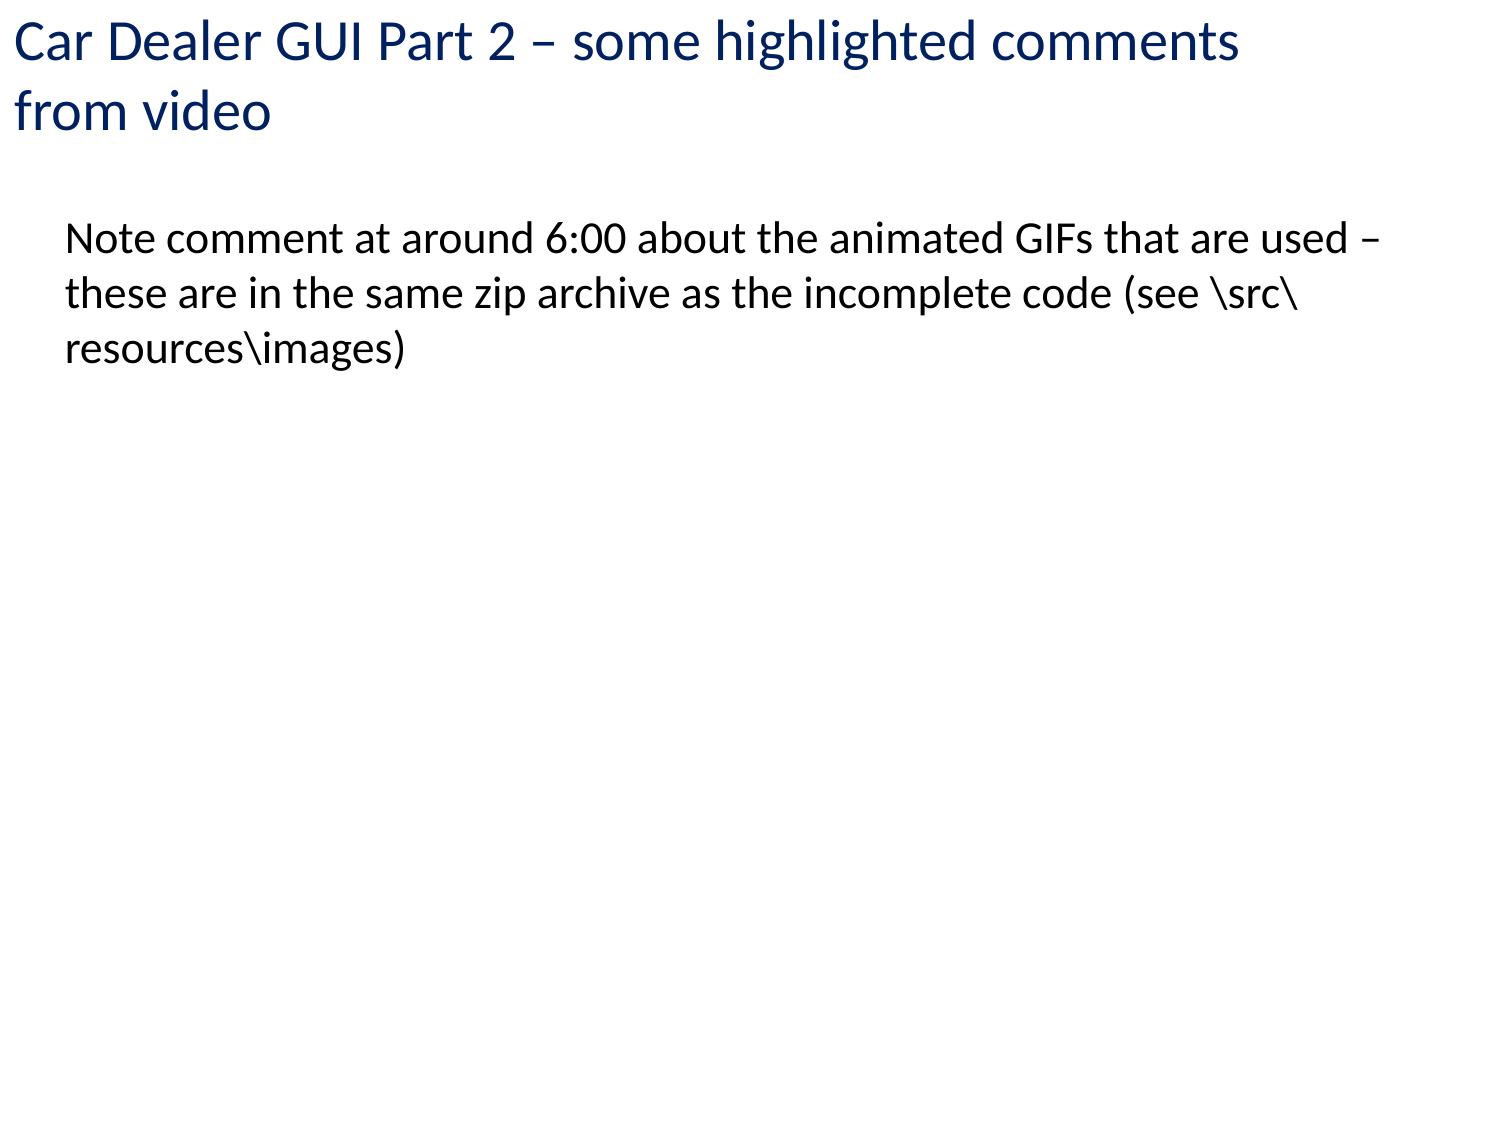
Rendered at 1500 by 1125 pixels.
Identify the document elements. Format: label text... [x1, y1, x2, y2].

text_box Car Dealer GUI Part 2 – some highlighted comments from video [0, 0, 1335, 150]
text_box Note comment at around 6:00 about the animated GIFs that are used – these are in the same zip archive as the incomplete code (see \src\resources\images) [49, 199, 1413, 435]
